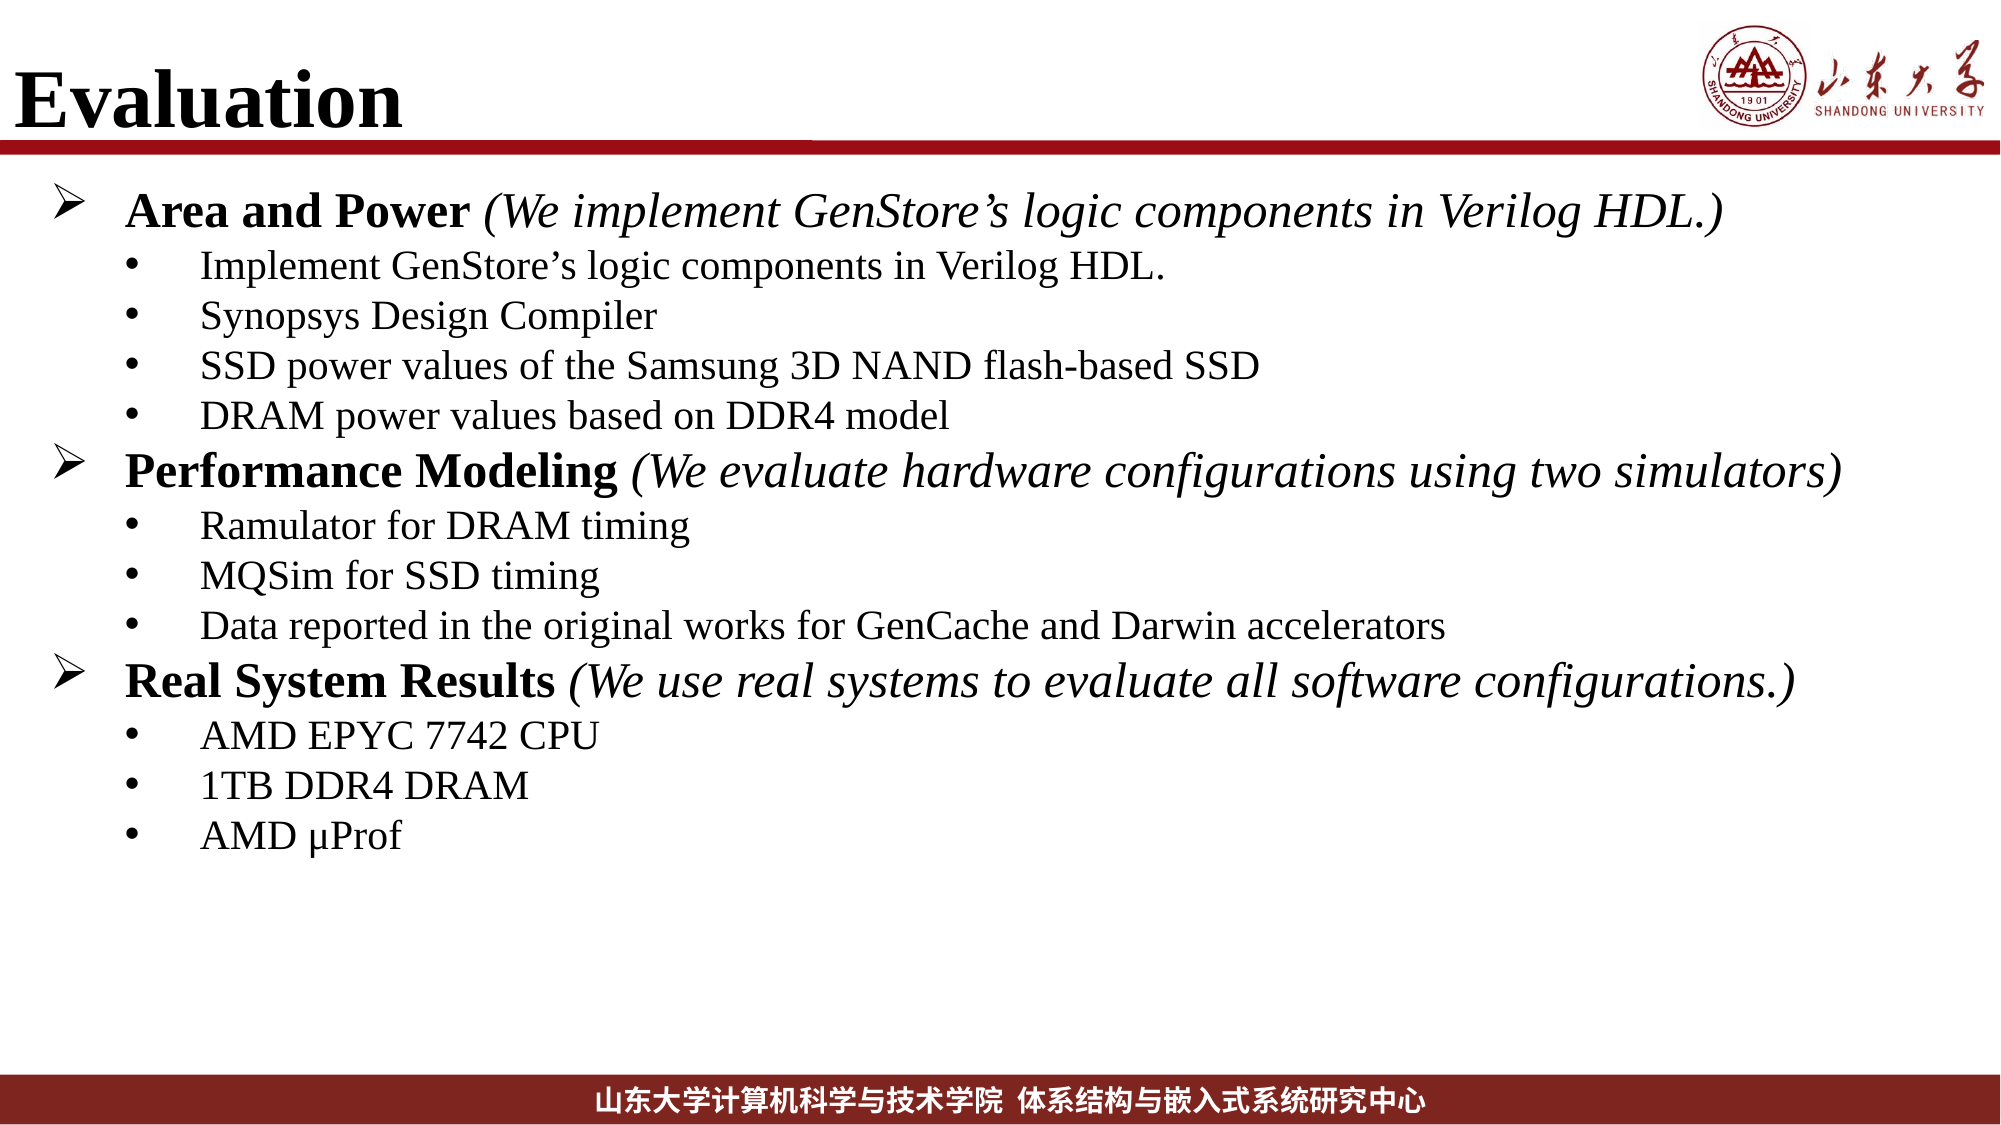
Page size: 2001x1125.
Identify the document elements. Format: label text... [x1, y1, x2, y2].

picture [1698, 21, 1985, 130]
text_box Area and Power (We implement GenStore’s logic components in Verilog HDL.) Implement GenStore’s logic components in Verilog HDL. Synopsys Design Compiler SSD power values of the Samsung 3D NAND flash-based SSD DRAM power values based on DDR4 model Performance Modeling (We evaluate hardware configurations using two simulators) Ramulator for DRAM timing MQSim for SSD timing Data reported in the original works for GenCache and Darwin accelerators Real System Results (We use real systems to evaluate all software configurations.) AMD EPYC 7742 CPU 1TB DDR4 DRAM AMD μProf [35, 170, 2000, 866]
title Evaluation [0, 48, 1575, 161]
